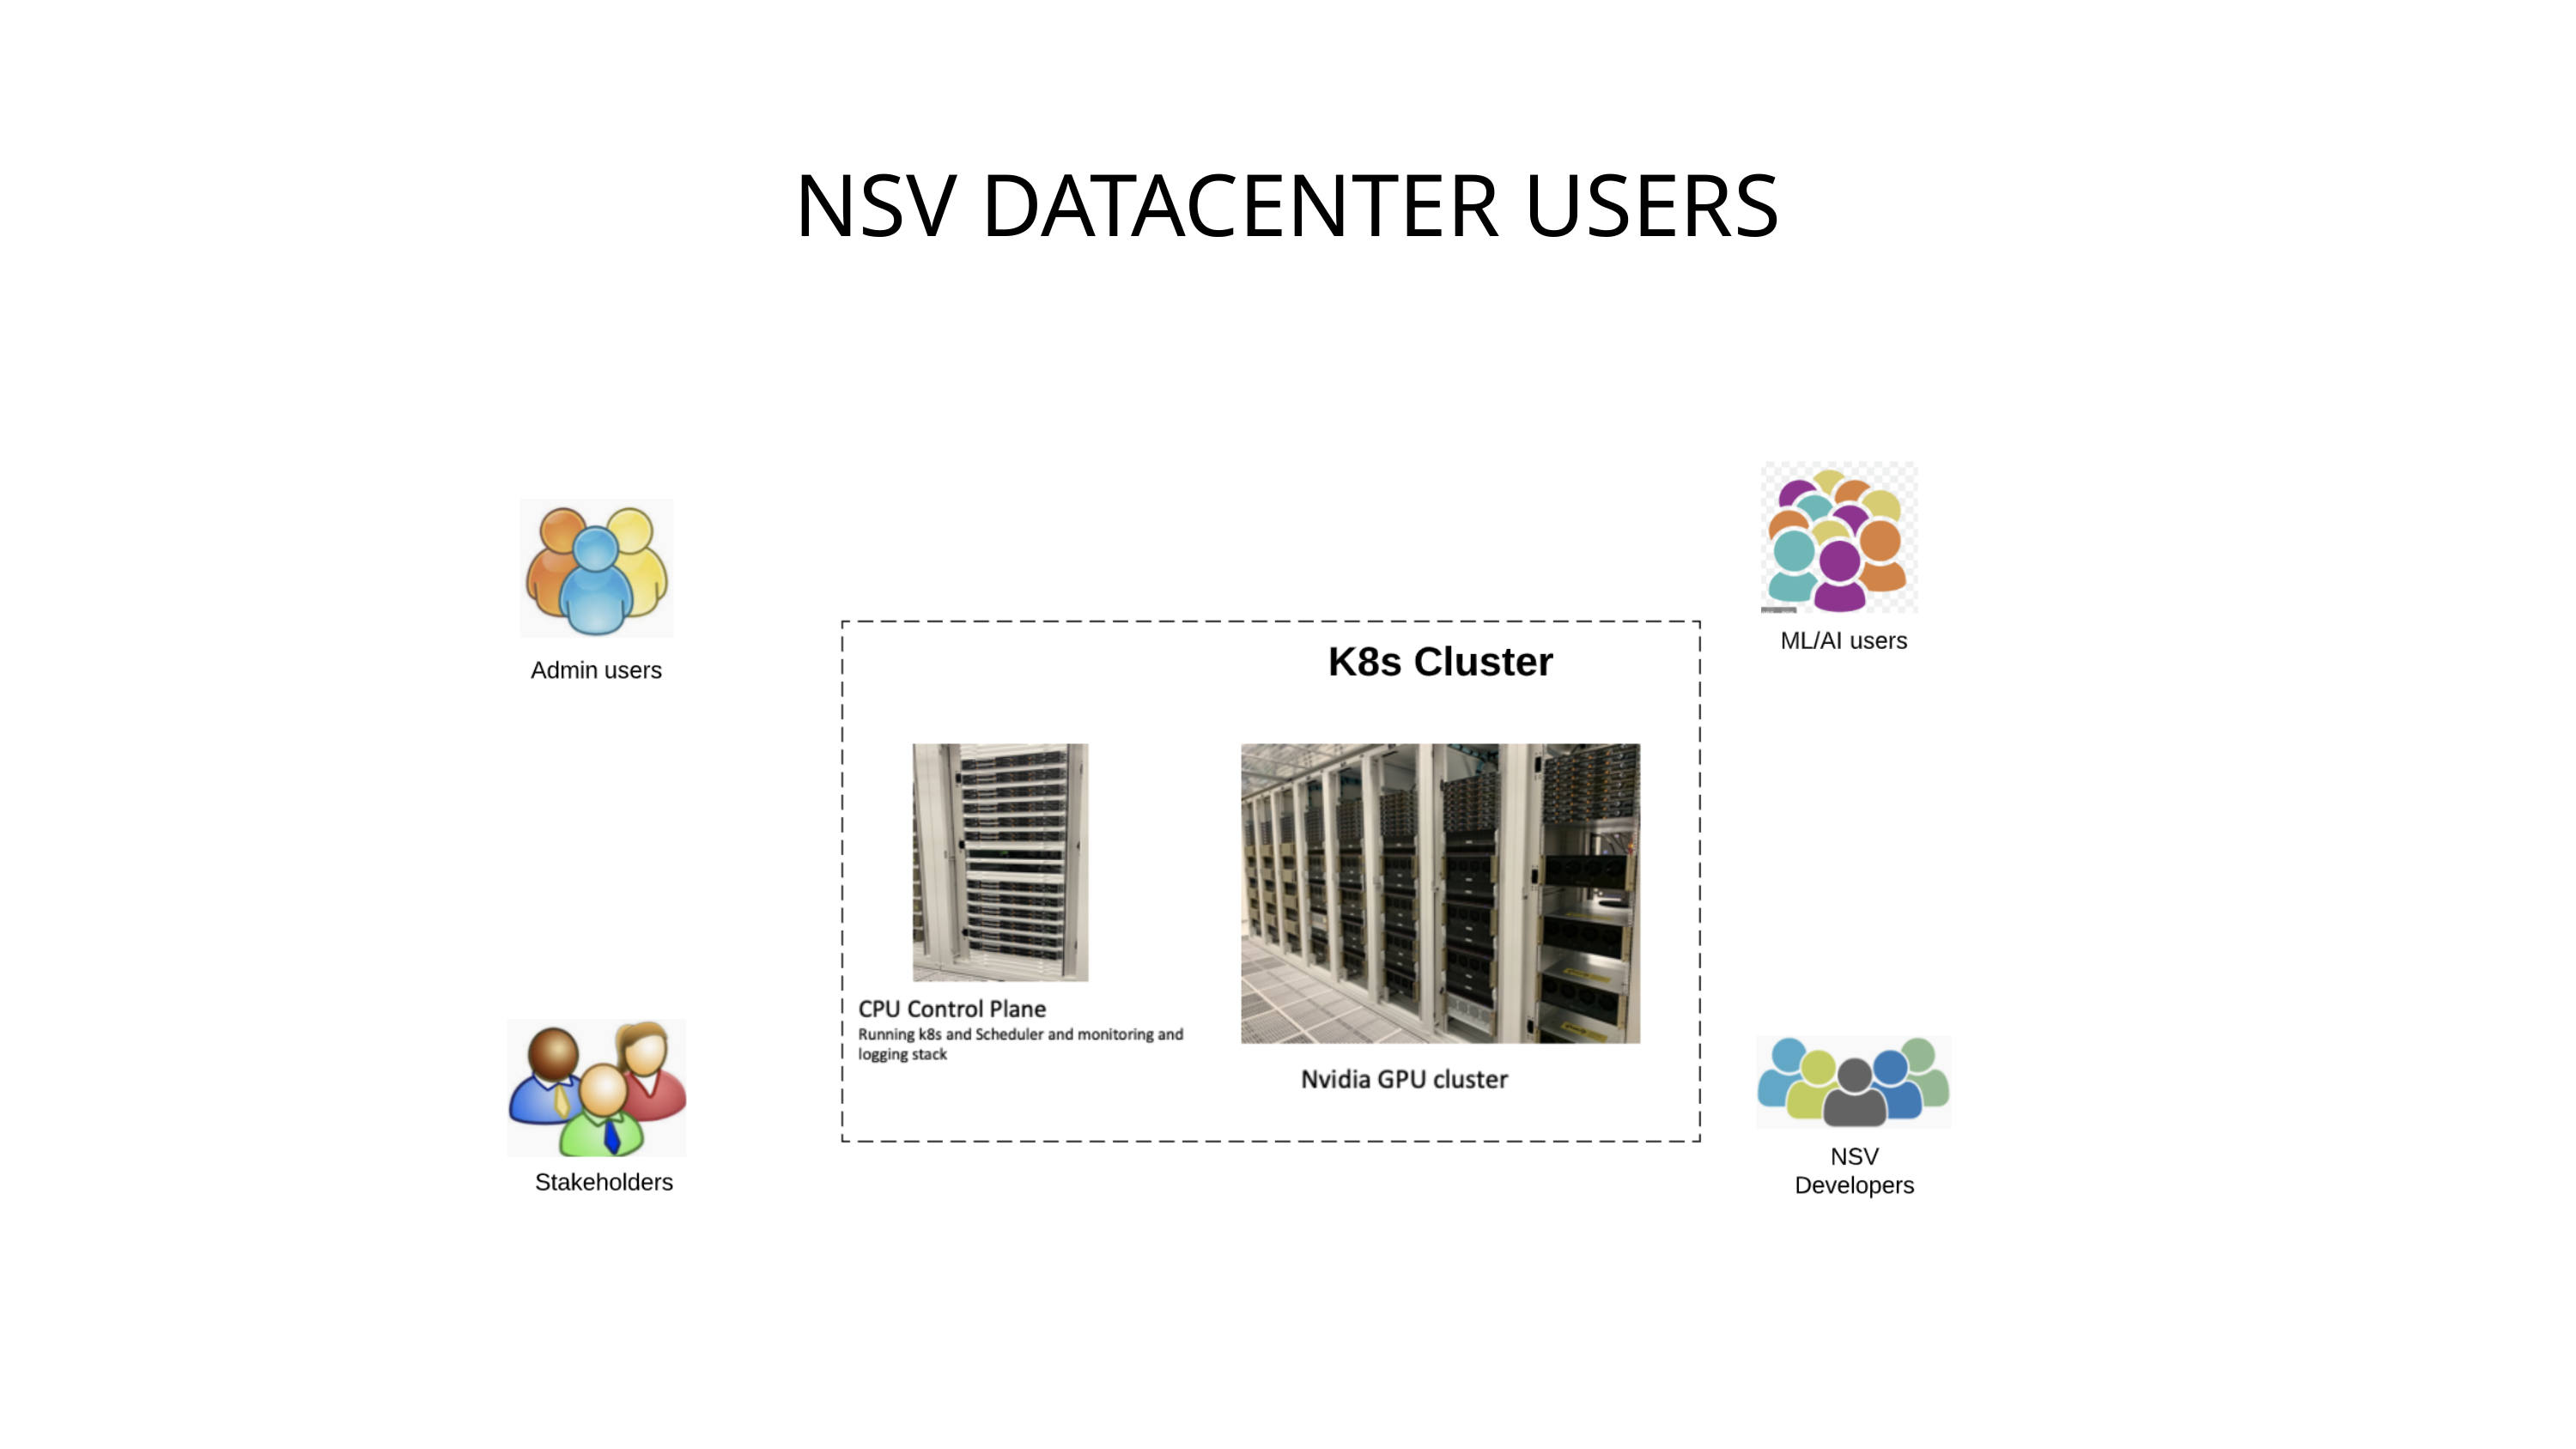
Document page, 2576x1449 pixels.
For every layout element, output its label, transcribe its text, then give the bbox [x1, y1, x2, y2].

picture [436, 394, 2072, 1267]
title NSV Datacenter users [116, 122, 2459, 262]
